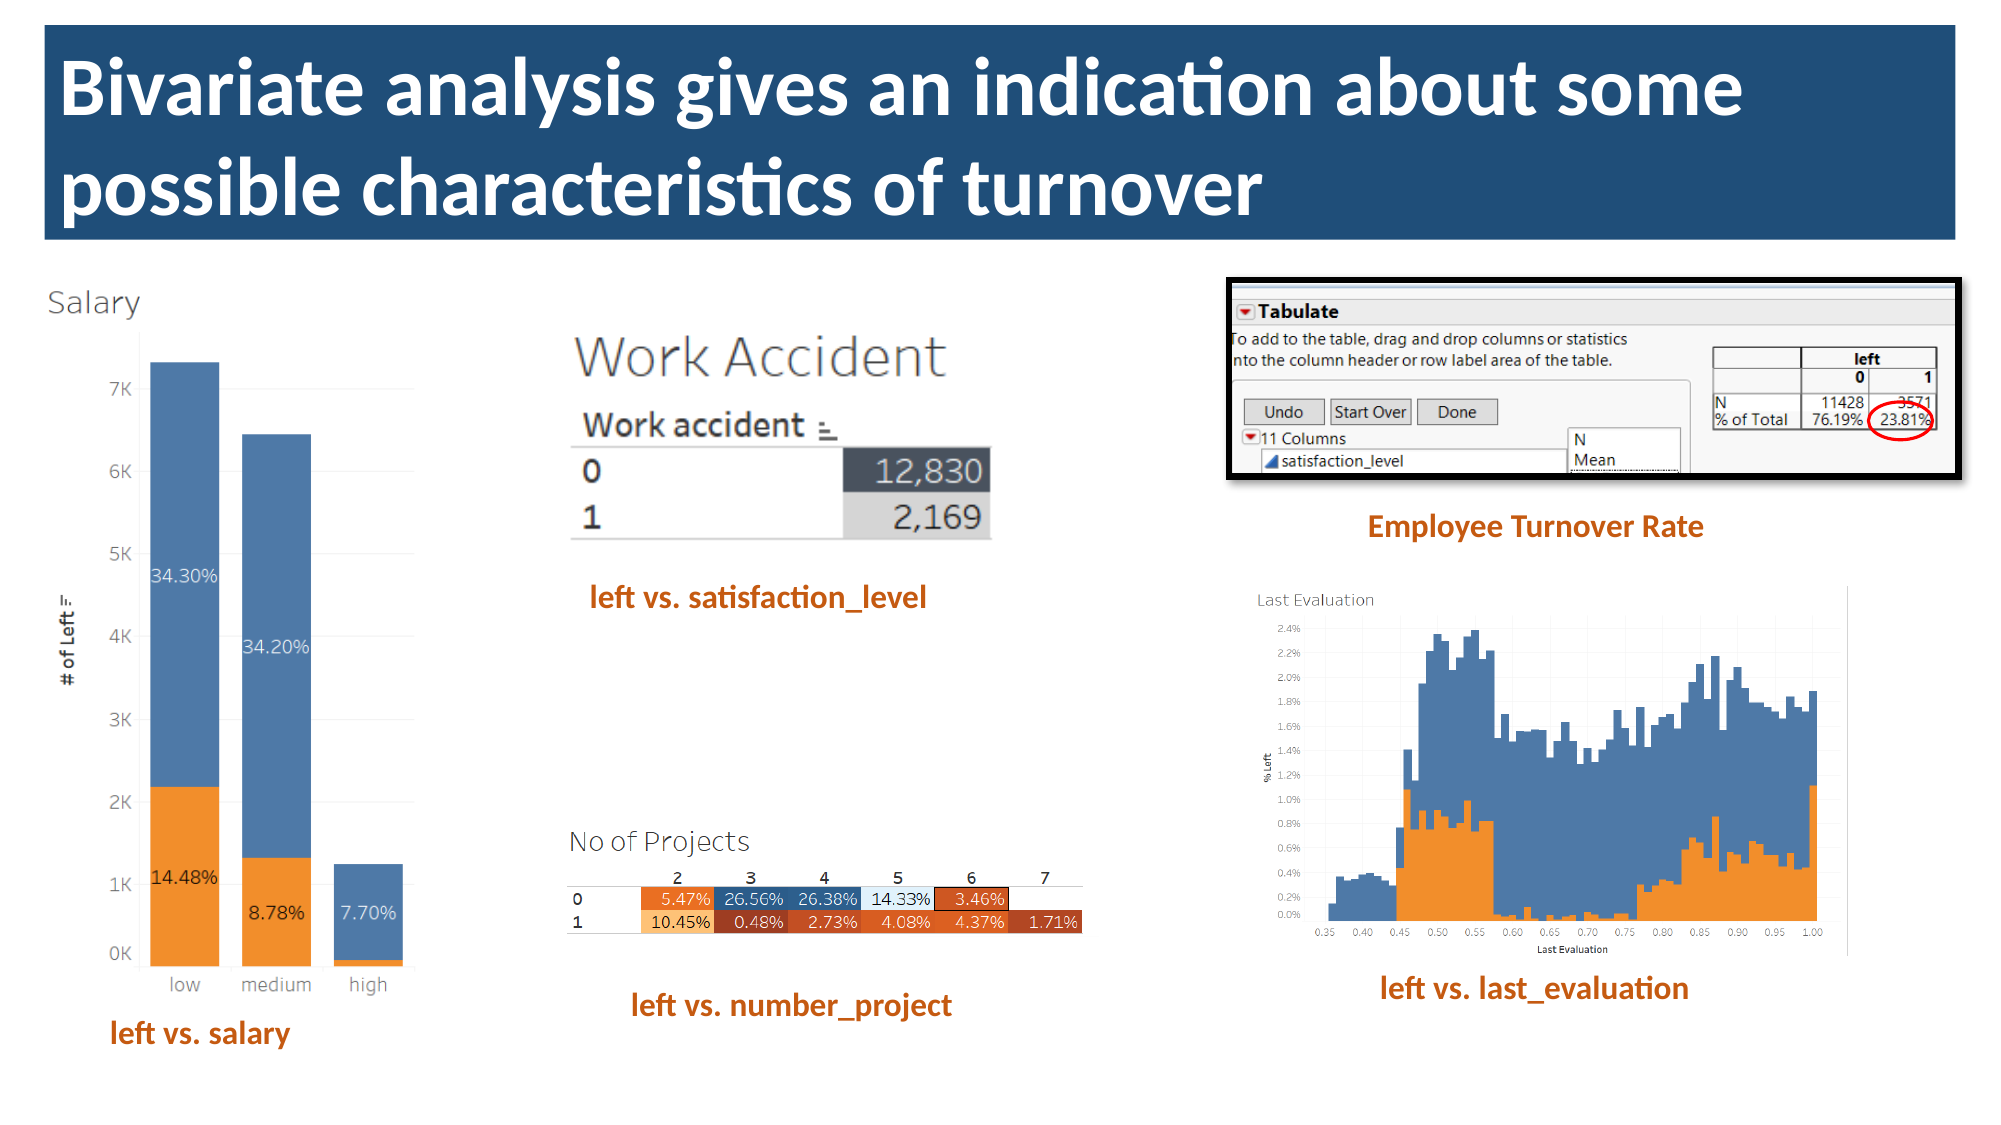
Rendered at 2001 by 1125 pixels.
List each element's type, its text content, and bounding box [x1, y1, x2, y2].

text_box left vs. salary [94, 1003, 527, 1059]
text_box Employee Turnover Rate [1353, 496, 1785, 551]
picture [562, 822, 1099, 937]
picture [551, 314, 1031, 566]
text_box Bivariate analysis gives an indication about some possible characteristics of turnover [44, 25, 1956, 240]
text_box left vs. satisfaction_level [574, 567, 1007, 623]
picture [1254, 586, 1848, 956]
picture [44, 282, 432, 1007]
text_box left vs. last_evaluation [1364, 959, 1797, 1014]
text_box left vs. number_project [616, 976, 1048, 1031]
picture [1231, 283, 1956, 474]
